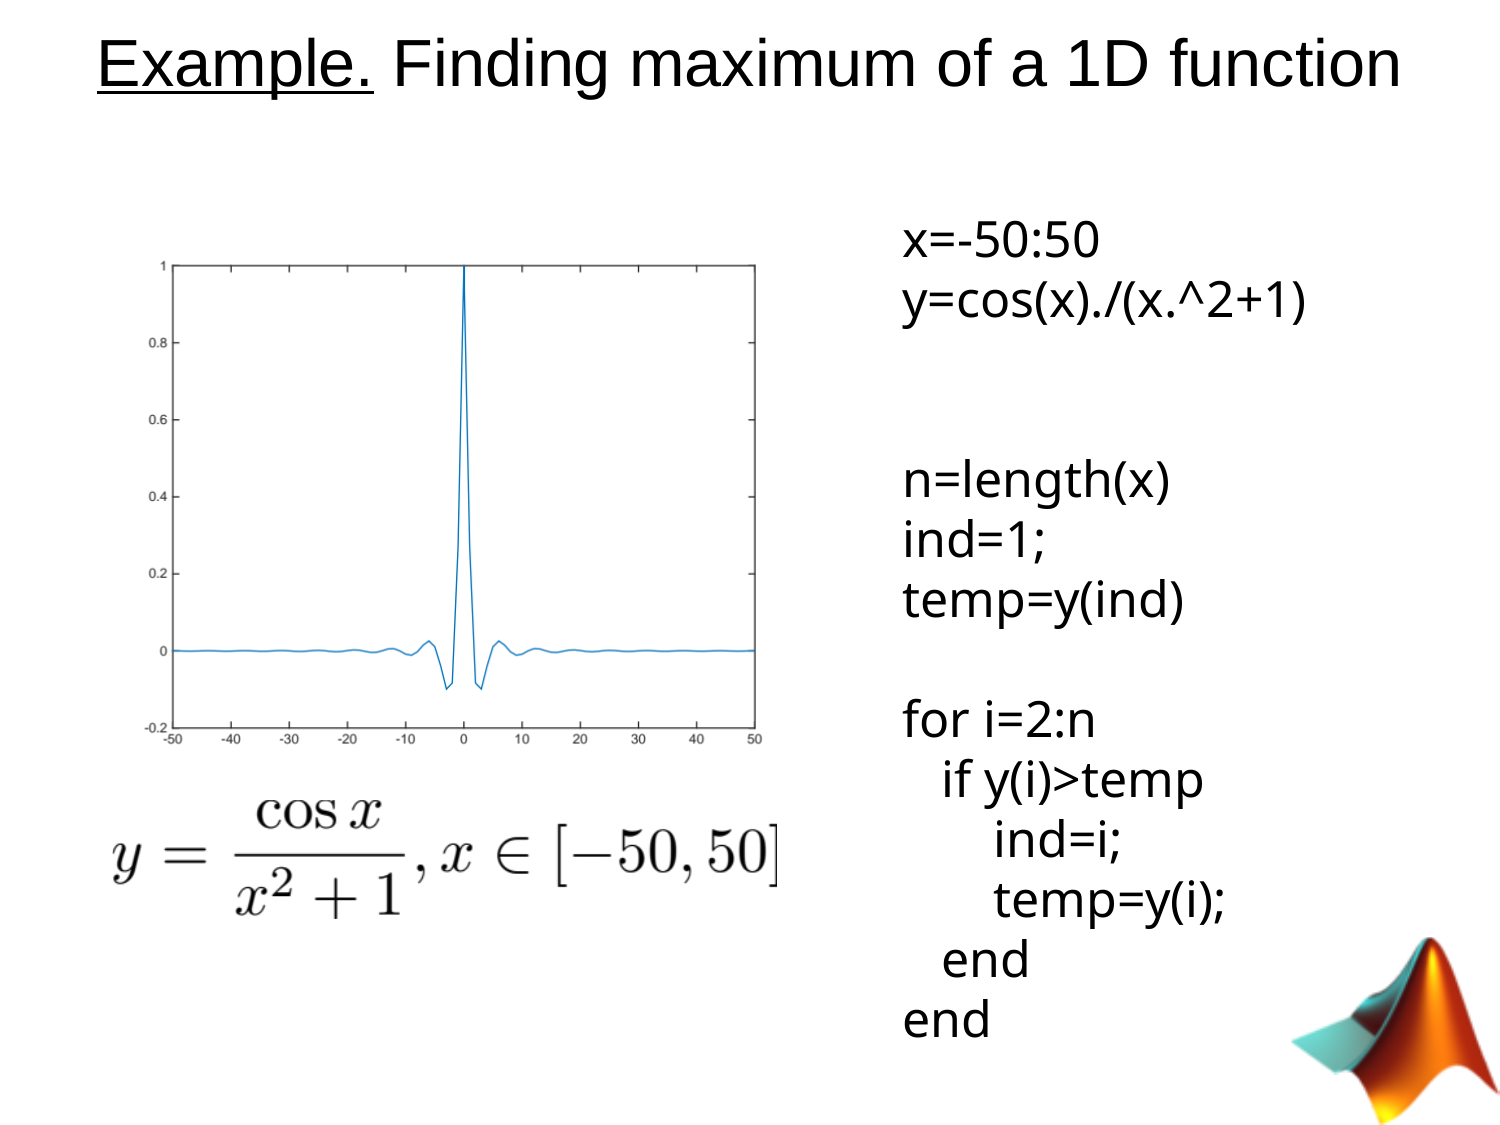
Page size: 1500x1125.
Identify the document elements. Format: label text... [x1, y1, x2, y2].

picture [112, 799, 778, 919]
title Example. Finding maximum of a 1D function [0, 0, 1500, 123]
picture [74, 224, 826, 788]
picture [1291, 937, 1500, 1125]
text_box x=-50:50 y=cos(x)./(x.^2+1) n=length(x) ind=1; temp=y(ind) for i=2:n if y(i)>temp ind=i; temp=y(i); end end [887, 199, 1438, 1055]
